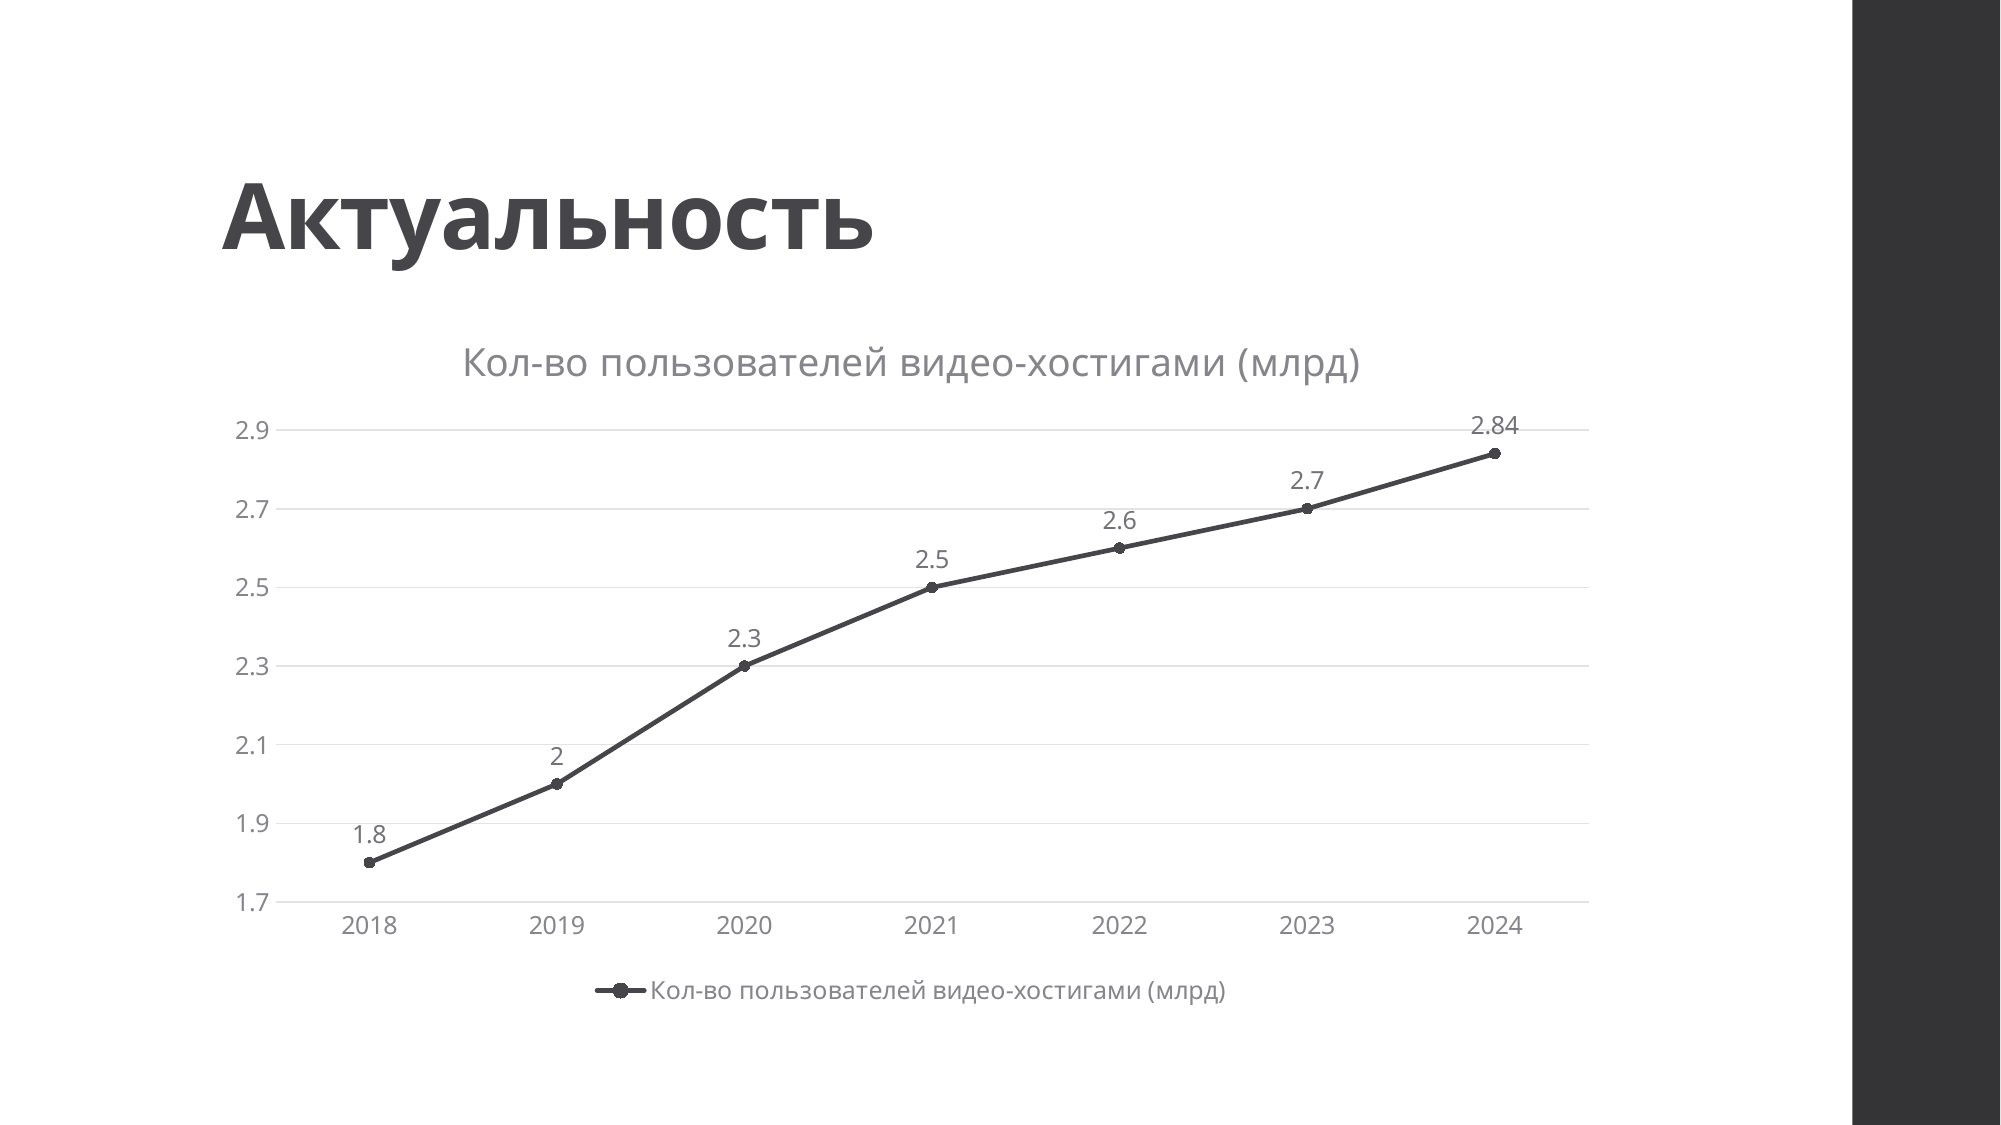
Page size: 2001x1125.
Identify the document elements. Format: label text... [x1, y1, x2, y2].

title Актуальность [206, 60, 1797, 278]
chart [206, 299, 1618, 1015]
